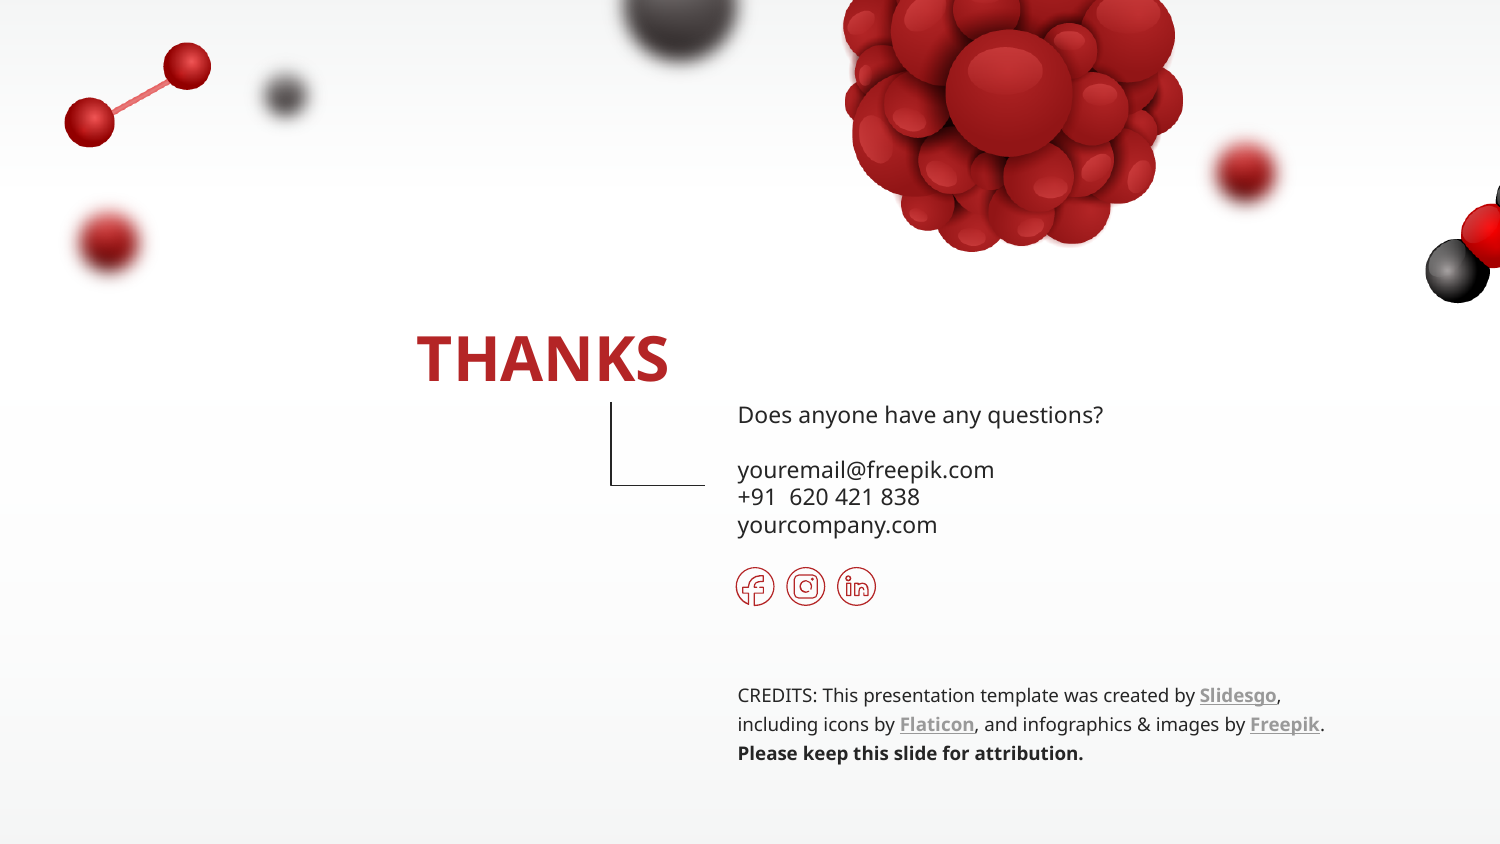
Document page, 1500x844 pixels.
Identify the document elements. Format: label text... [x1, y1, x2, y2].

title THANKS [354, 290, 686, 409]
text_box [610, 401, 705, 486]
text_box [786, 566, 826, 607]
subtitle Does anyone have any questions? youremail@freepik.com +91 620 421 838 yourcompany.com [722, 361, 1148, 577]
picture [0, 0, 1500, 844]
text_box [735, 567, 775, 607]
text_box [836, 566, 877, 607]
